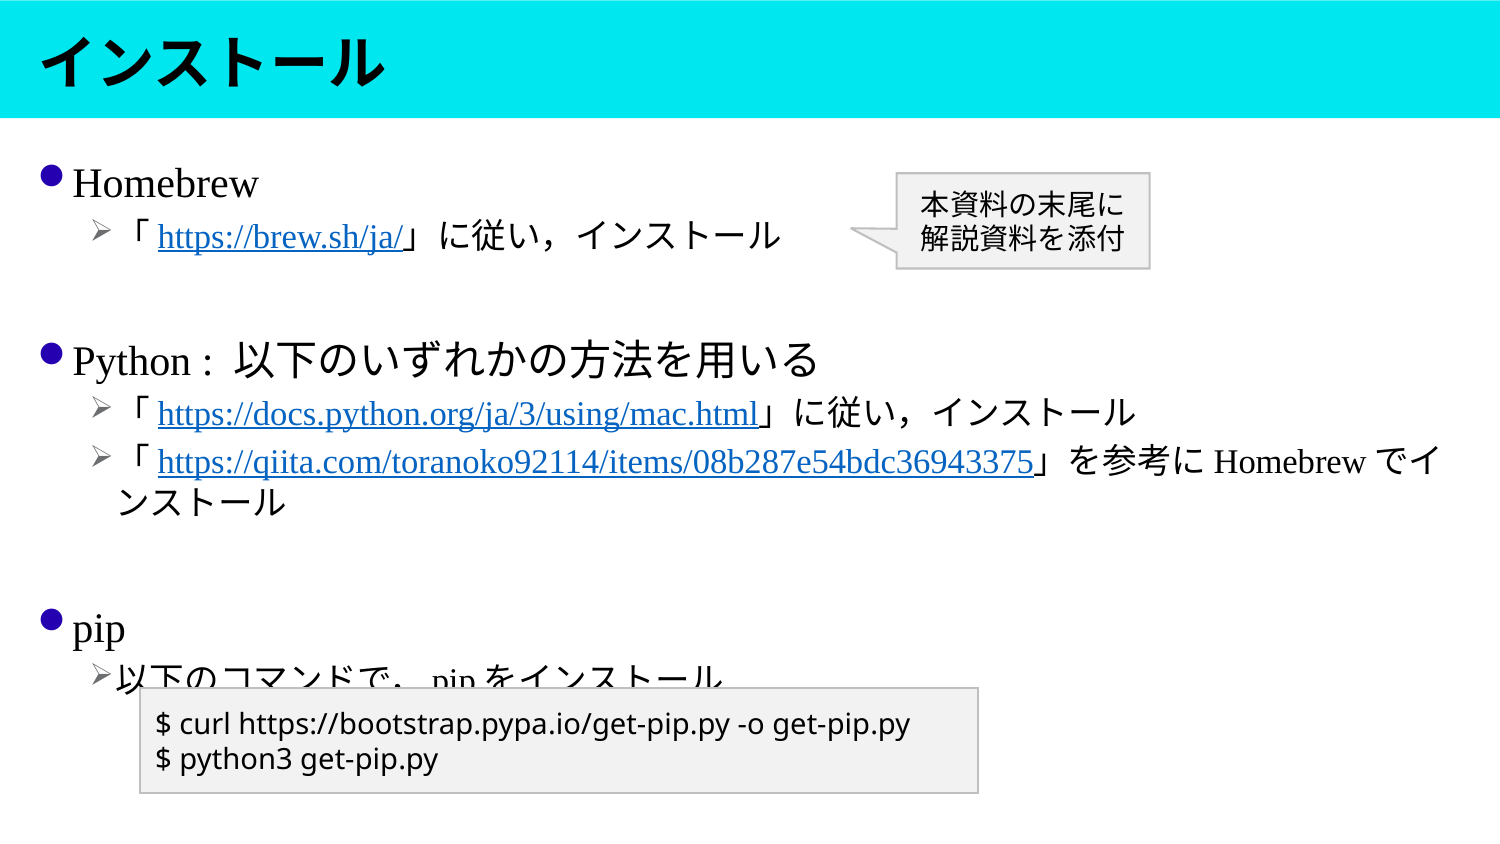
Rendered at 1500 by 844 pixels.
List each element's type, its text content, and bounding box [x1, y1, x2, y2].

text_box 本資料の末尾に解説資料を添付 [850, 172, 1151, 270]
text_box $ curl https://bootstrap.pypa.io/get-pip.py -o get-pip.py $ python3 get-pip.py [139, 687, 979, 794]
title インストール [38, 0, 1136, 113]
list Homebrew 「https://brew.sh/ja/」に従い，インストール Python : 以下のいずれかの方法を用いる 「https://docs.python.org/ja/3/using/mac.html」に従い，インストール 「https://qiita.com/toranoko92114/items/08b287e54bdc36943375」を参考にHomebrewでインストール pip 以下のコマンドで，pipをインストール [37, 155, 1462, 703]
